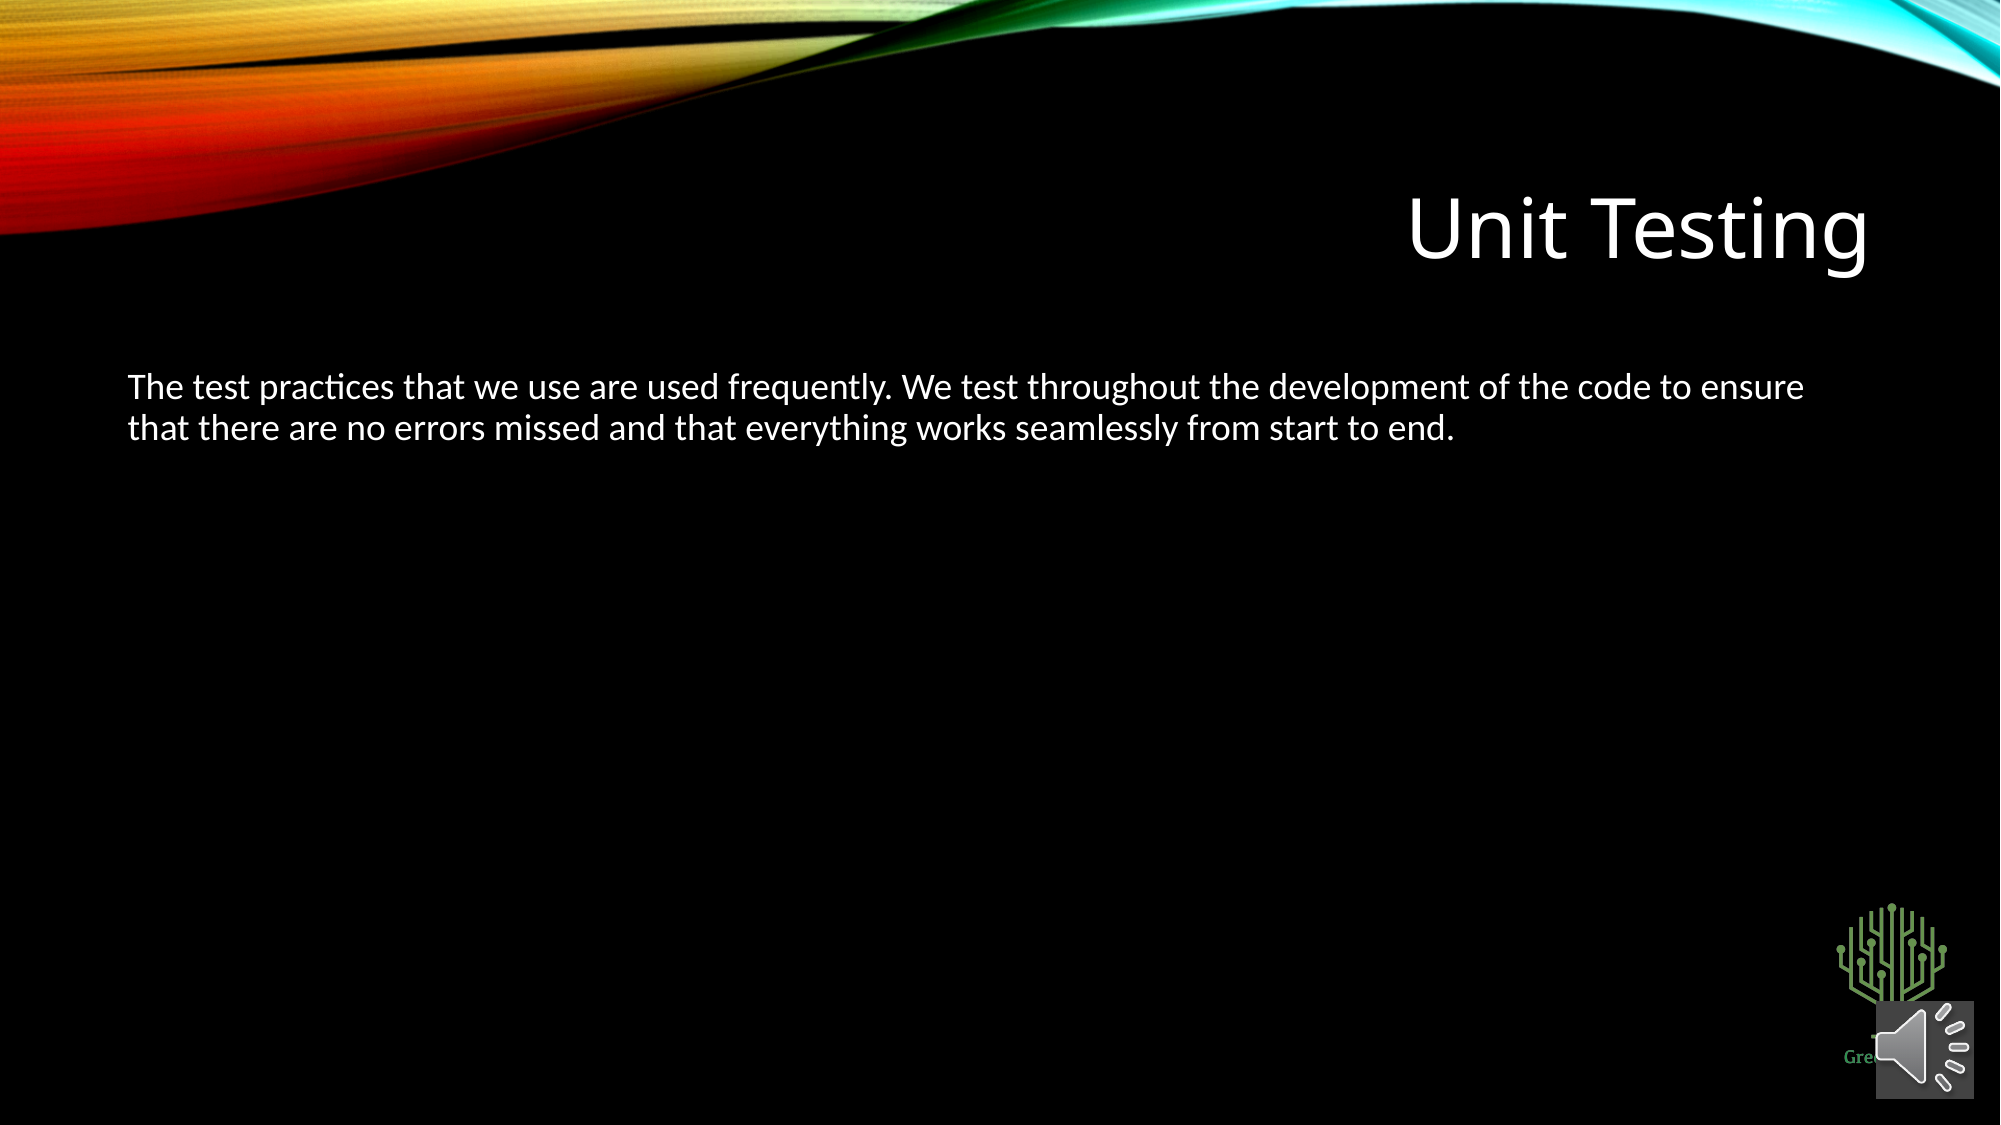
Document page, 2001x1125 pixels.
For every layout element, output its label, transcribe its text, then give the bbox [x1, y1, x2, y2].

list The test practices that we use are used frequently. We test throughout the development of the code to ensure that there are no errors missed and that everything works seamlessly from start to end. [112, 360, 1888, 1021]
picture [0, 0, 2000, 237]
picture [1817, 892, 1976, 1101]
title Unit Testing [474, 125, 1888, 338]
